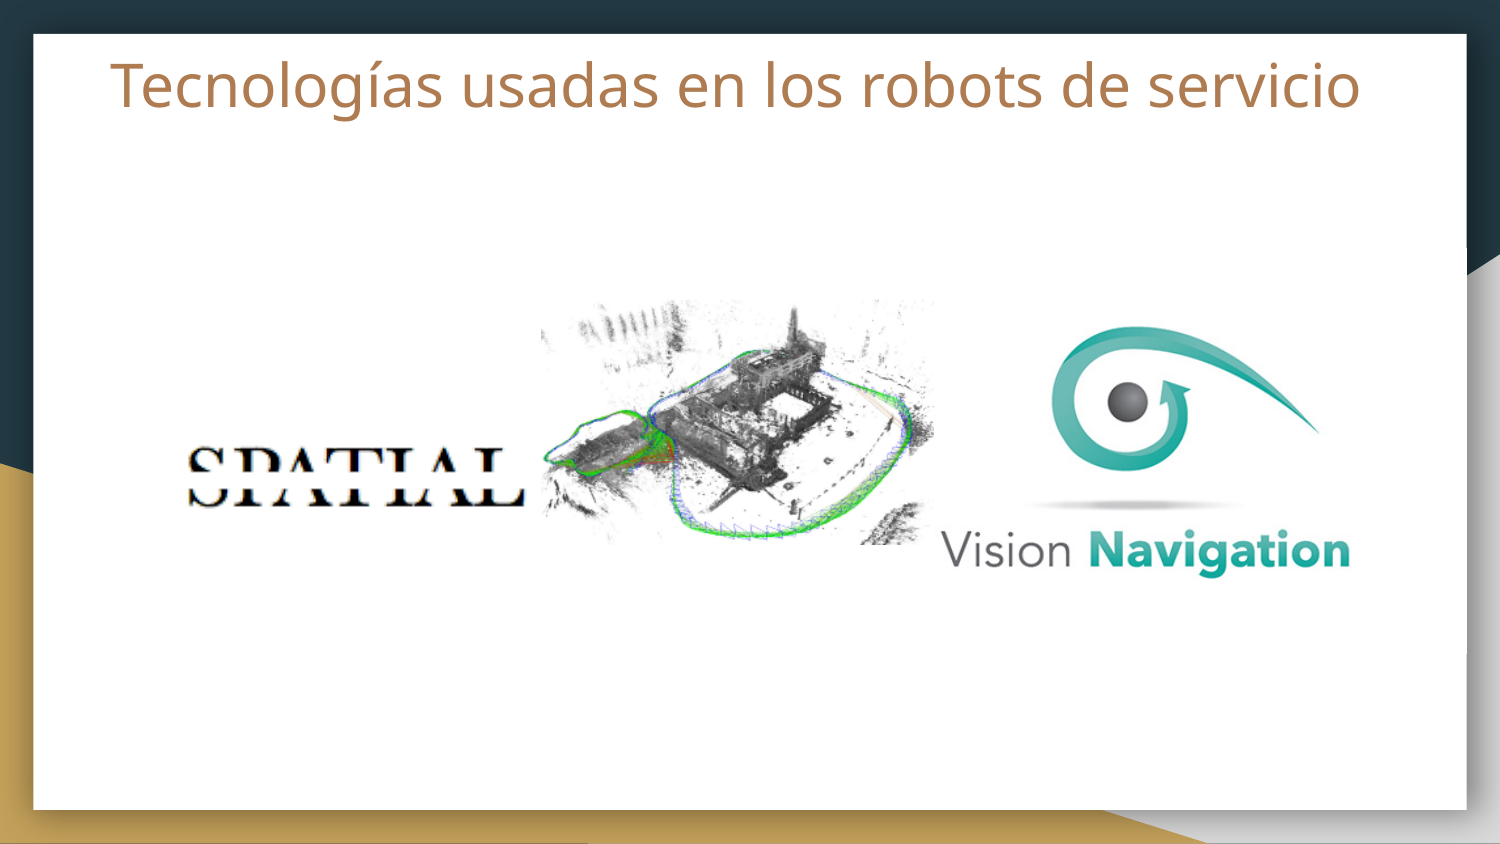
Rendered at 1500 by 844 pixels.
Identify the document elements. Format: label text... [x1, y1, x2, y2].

picture [82, 206, 1468, 756]
title Tecnologías usadas en los robots de servicio [23, 31, 1451, 189]
